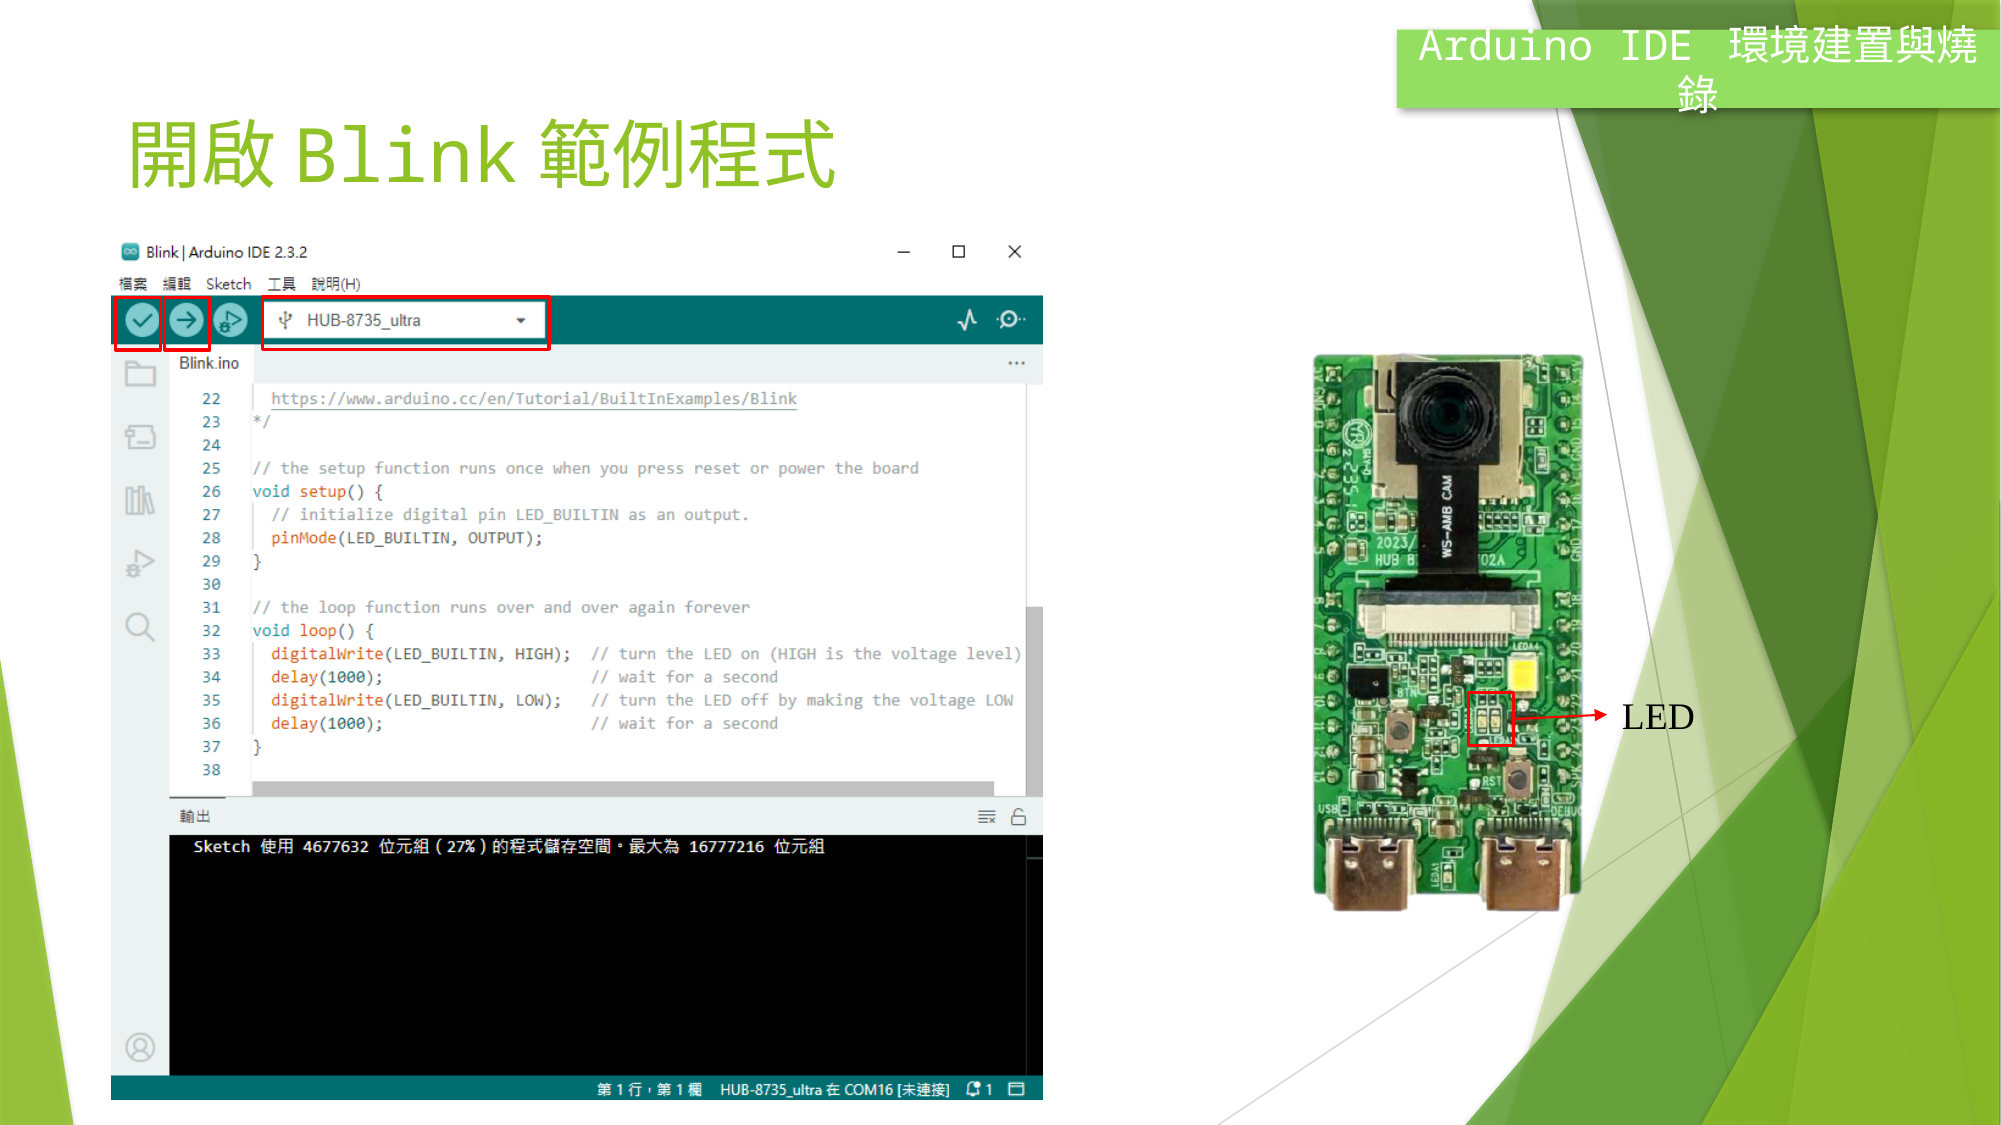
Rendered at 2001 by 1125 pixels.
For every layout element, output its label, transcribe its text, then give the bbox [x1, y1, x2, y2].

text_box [1512, 714, 1607, 720]
text_box Arduino IDE 環境建置與燒錄 [1395, 28, 2000, 109]
text_box LED [1607, 684, 1710, 745]
title 開啟Blink範例程式 [111, 99, 1522, 317]
picture [110, 237, 1043, 1101]
picture [1300, 296, 1592, 948]
